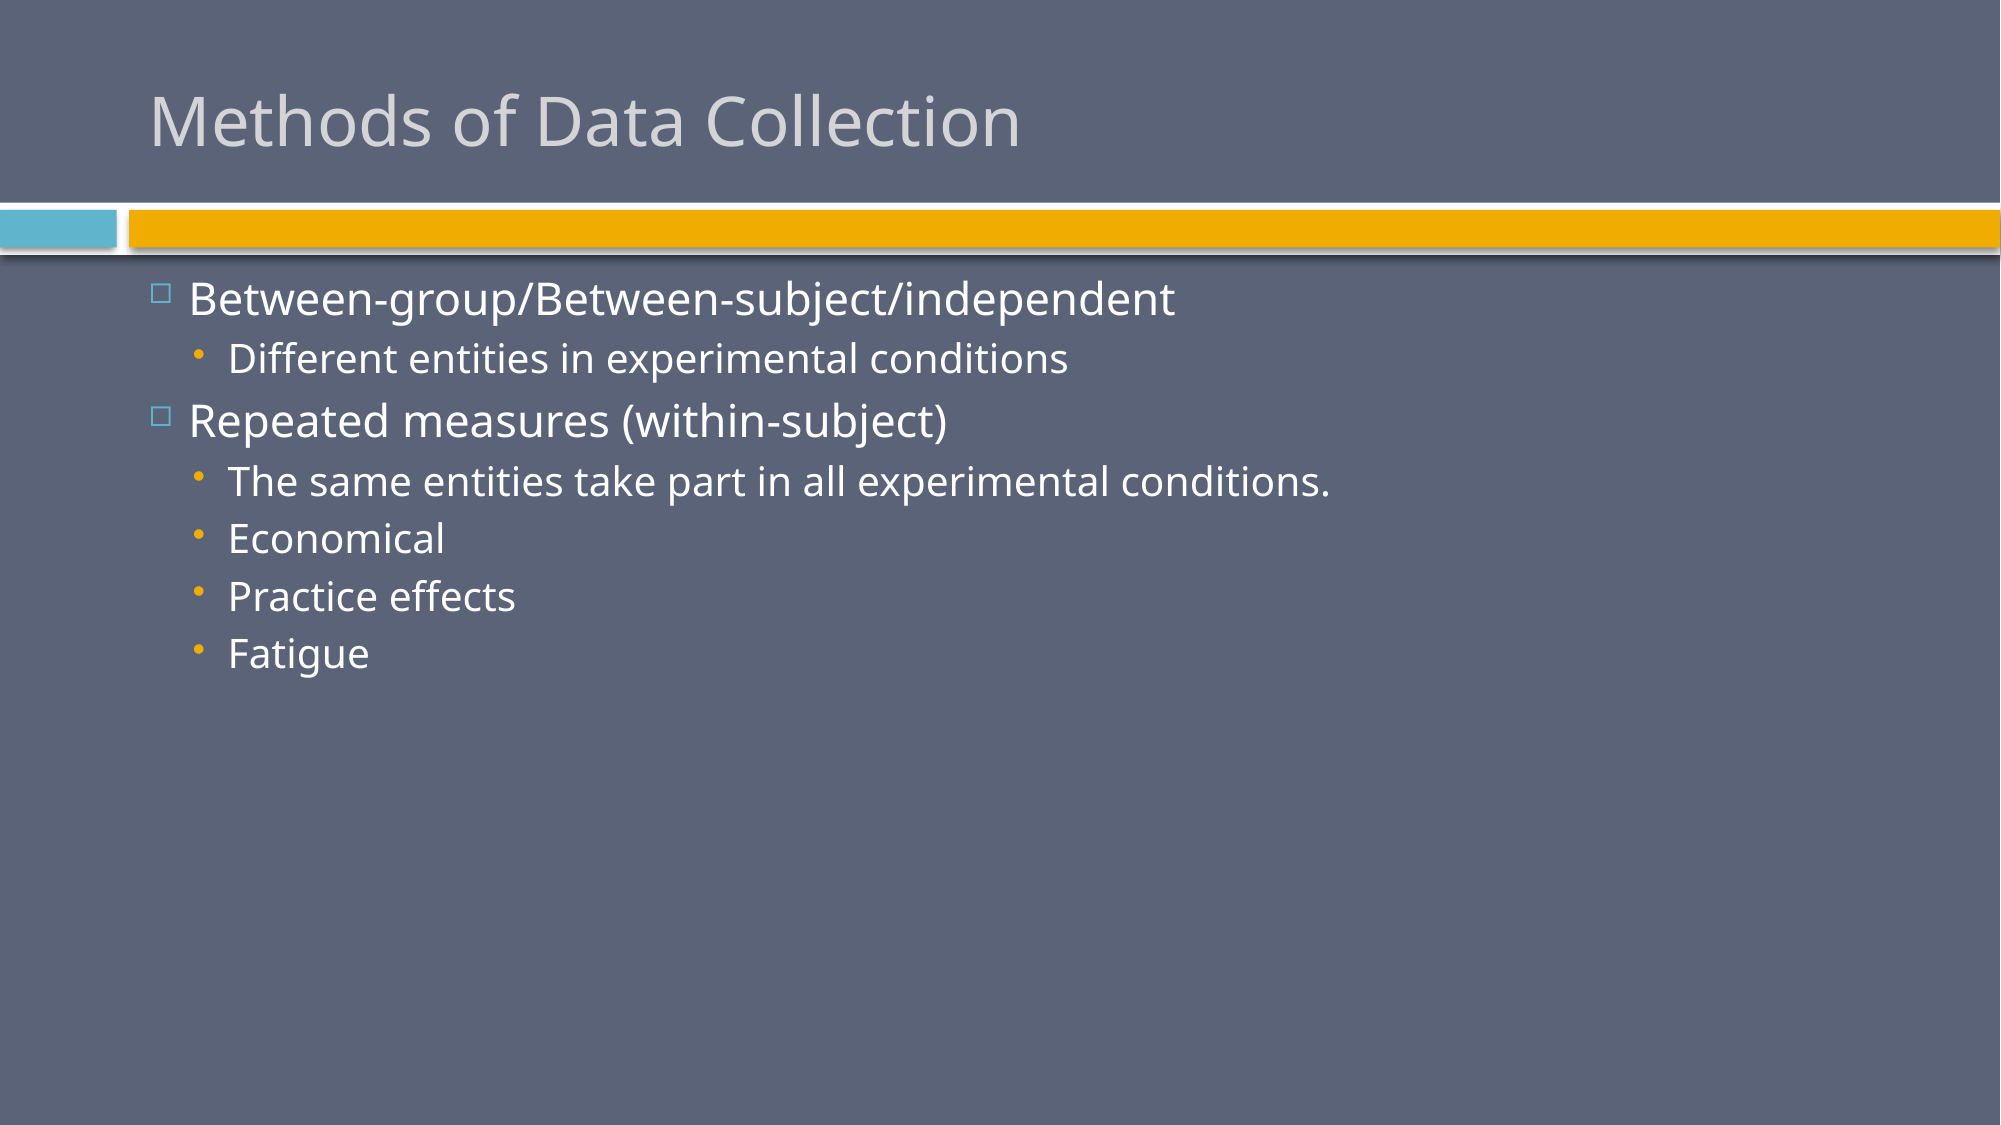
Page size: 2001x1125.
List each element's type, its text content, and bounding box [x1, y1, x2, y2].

title Methods of Data Collection [133, 37, 1918, 201]
list Between-group/Between-subject/independent Different entities in experimental conditions Repeated measures (within-subject) The same entities take part in all experimental conditions. Economical Practice effects Fatigue [133, 262, 1918, 1001]
